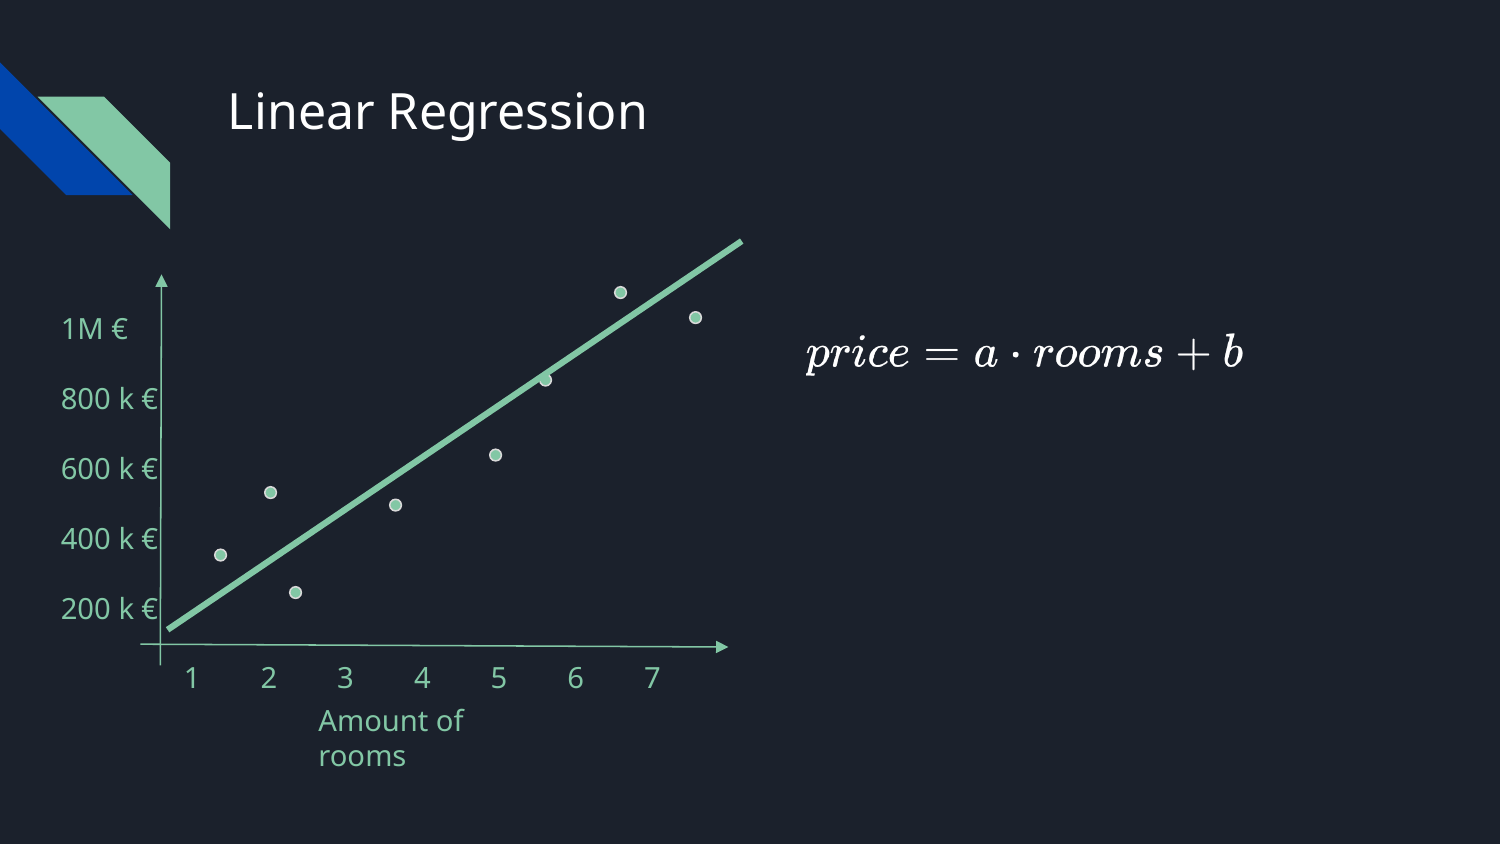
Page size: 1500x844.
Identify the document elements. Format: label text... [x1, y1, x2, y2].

text_box Amount of rooms [303, 710, 566, 787]
title Linear Regression [212, 64, 1368, 215]
picture [806, 329, 1245, 381]
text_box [167, 240, 742, 630]
text_box 1 2 3 4 5 6 7 [161, 656, 716, 710]
text_box 1M € 800 k € 600 k € 400 k € 200 k € [45, 295, 155, 641]
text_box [140, 643, 729, 648]
